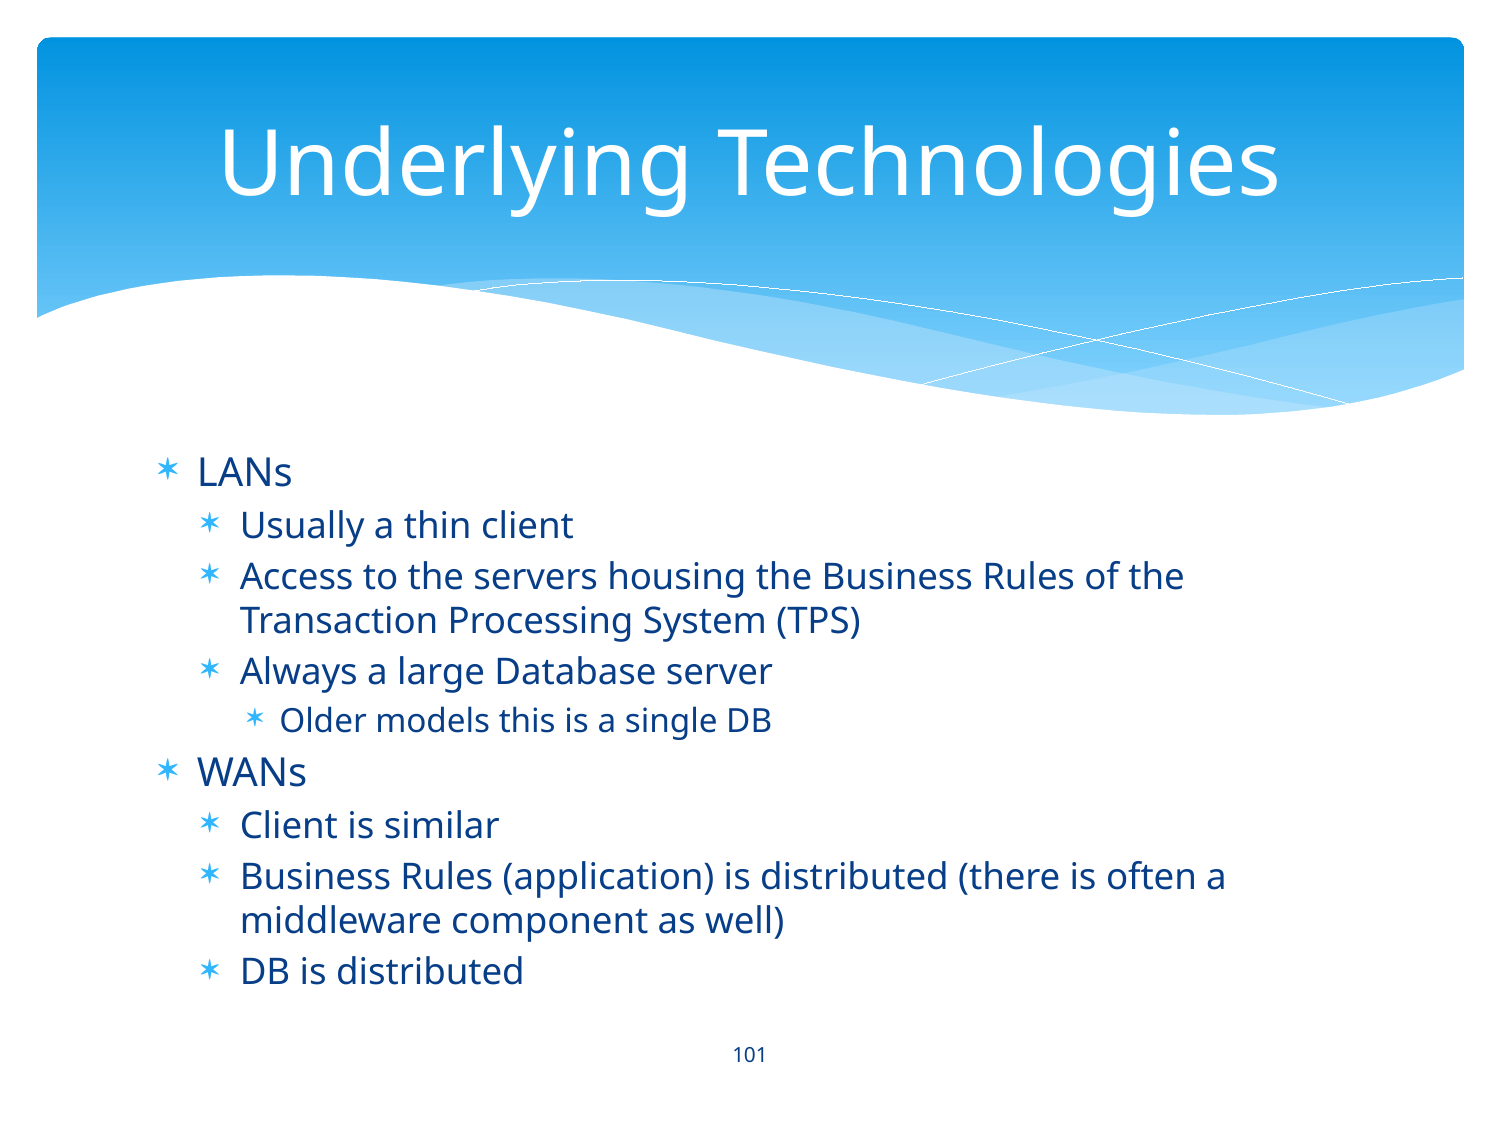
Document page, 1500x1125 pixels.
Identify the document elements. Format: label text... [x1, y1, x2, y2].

title Underlying Technologies [75, 55, 1425, 261]
slide_number 101 [654, 1025, 846, 1086]
list LANs Usually a thin client Access to the servers housing the Business Rules of the Transaction Processing System (TPS) Always a large Database server Older models this is a single DB WANs Client is similar Business Rules (application) is distributed (there is often a middleware component as well) DB is distributed [143, 438, 1359, 1005]
